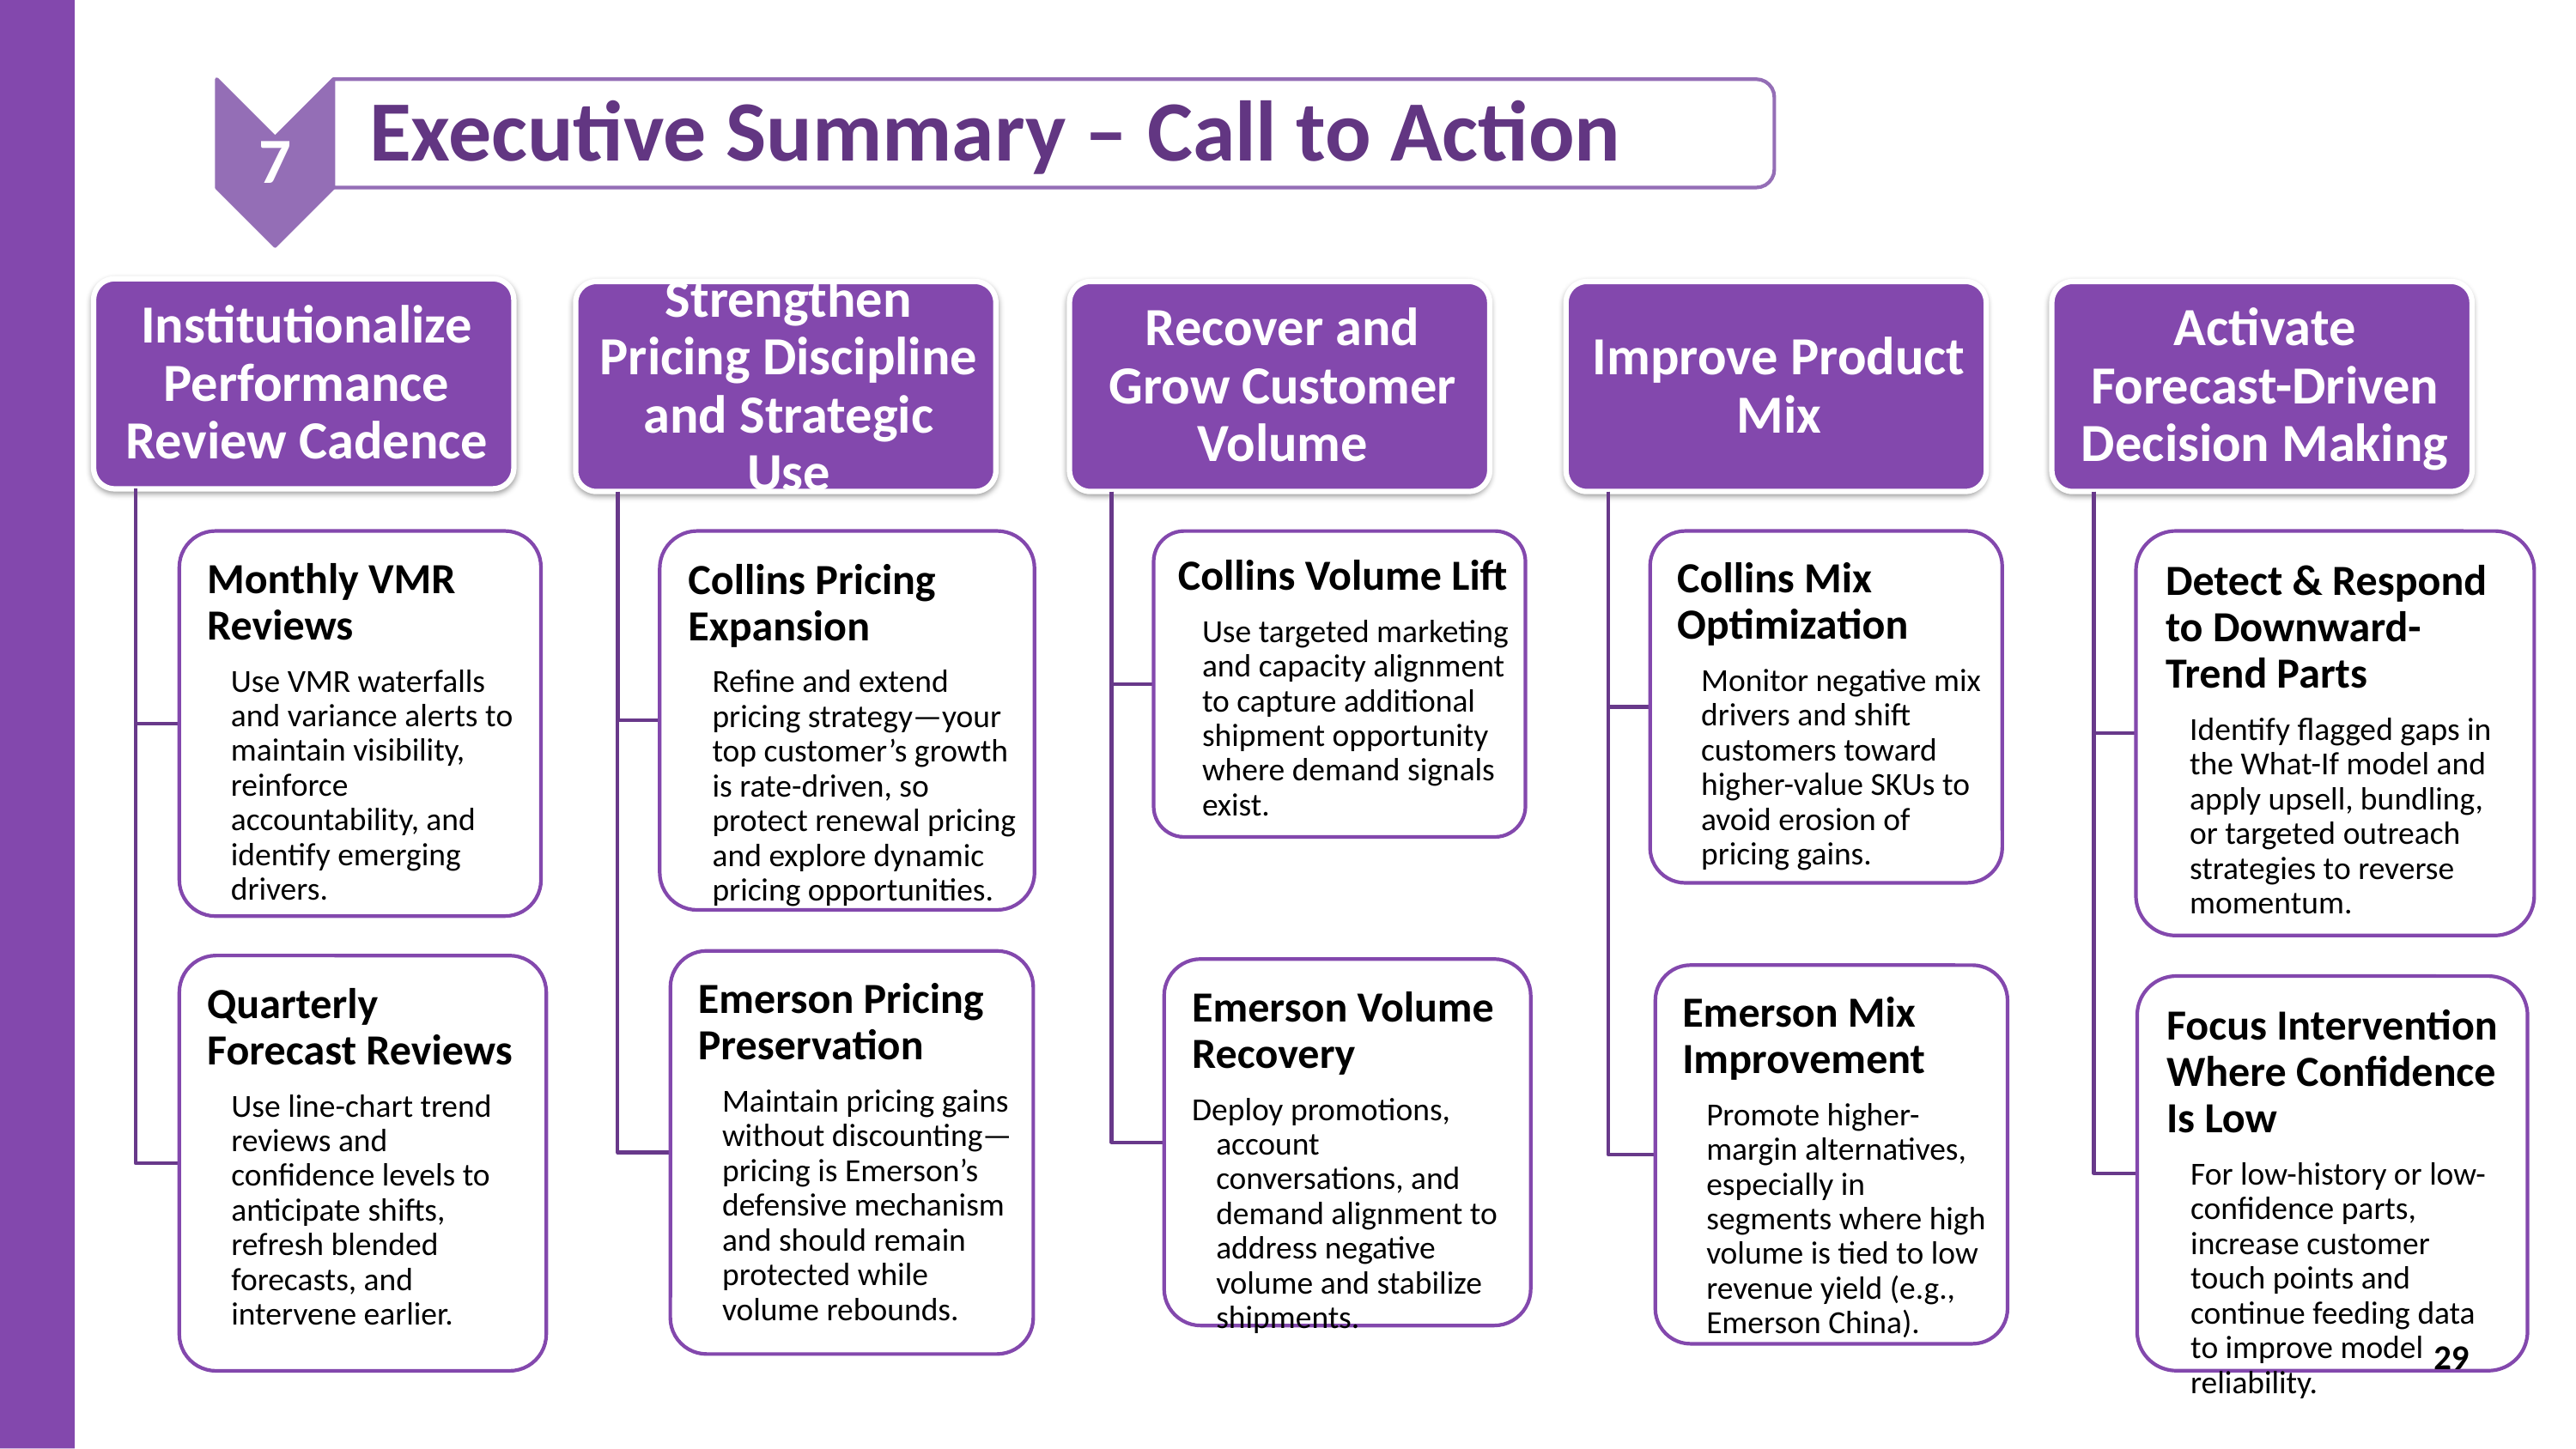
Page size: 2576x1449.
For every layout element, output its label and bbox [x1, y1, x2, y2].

text_box [93, 133, 2576, 1449]
text_box [333, 78, 1775, 188]
text_box [0, 0, 76, 1449]
text_box [216, 79, 334, 246]
